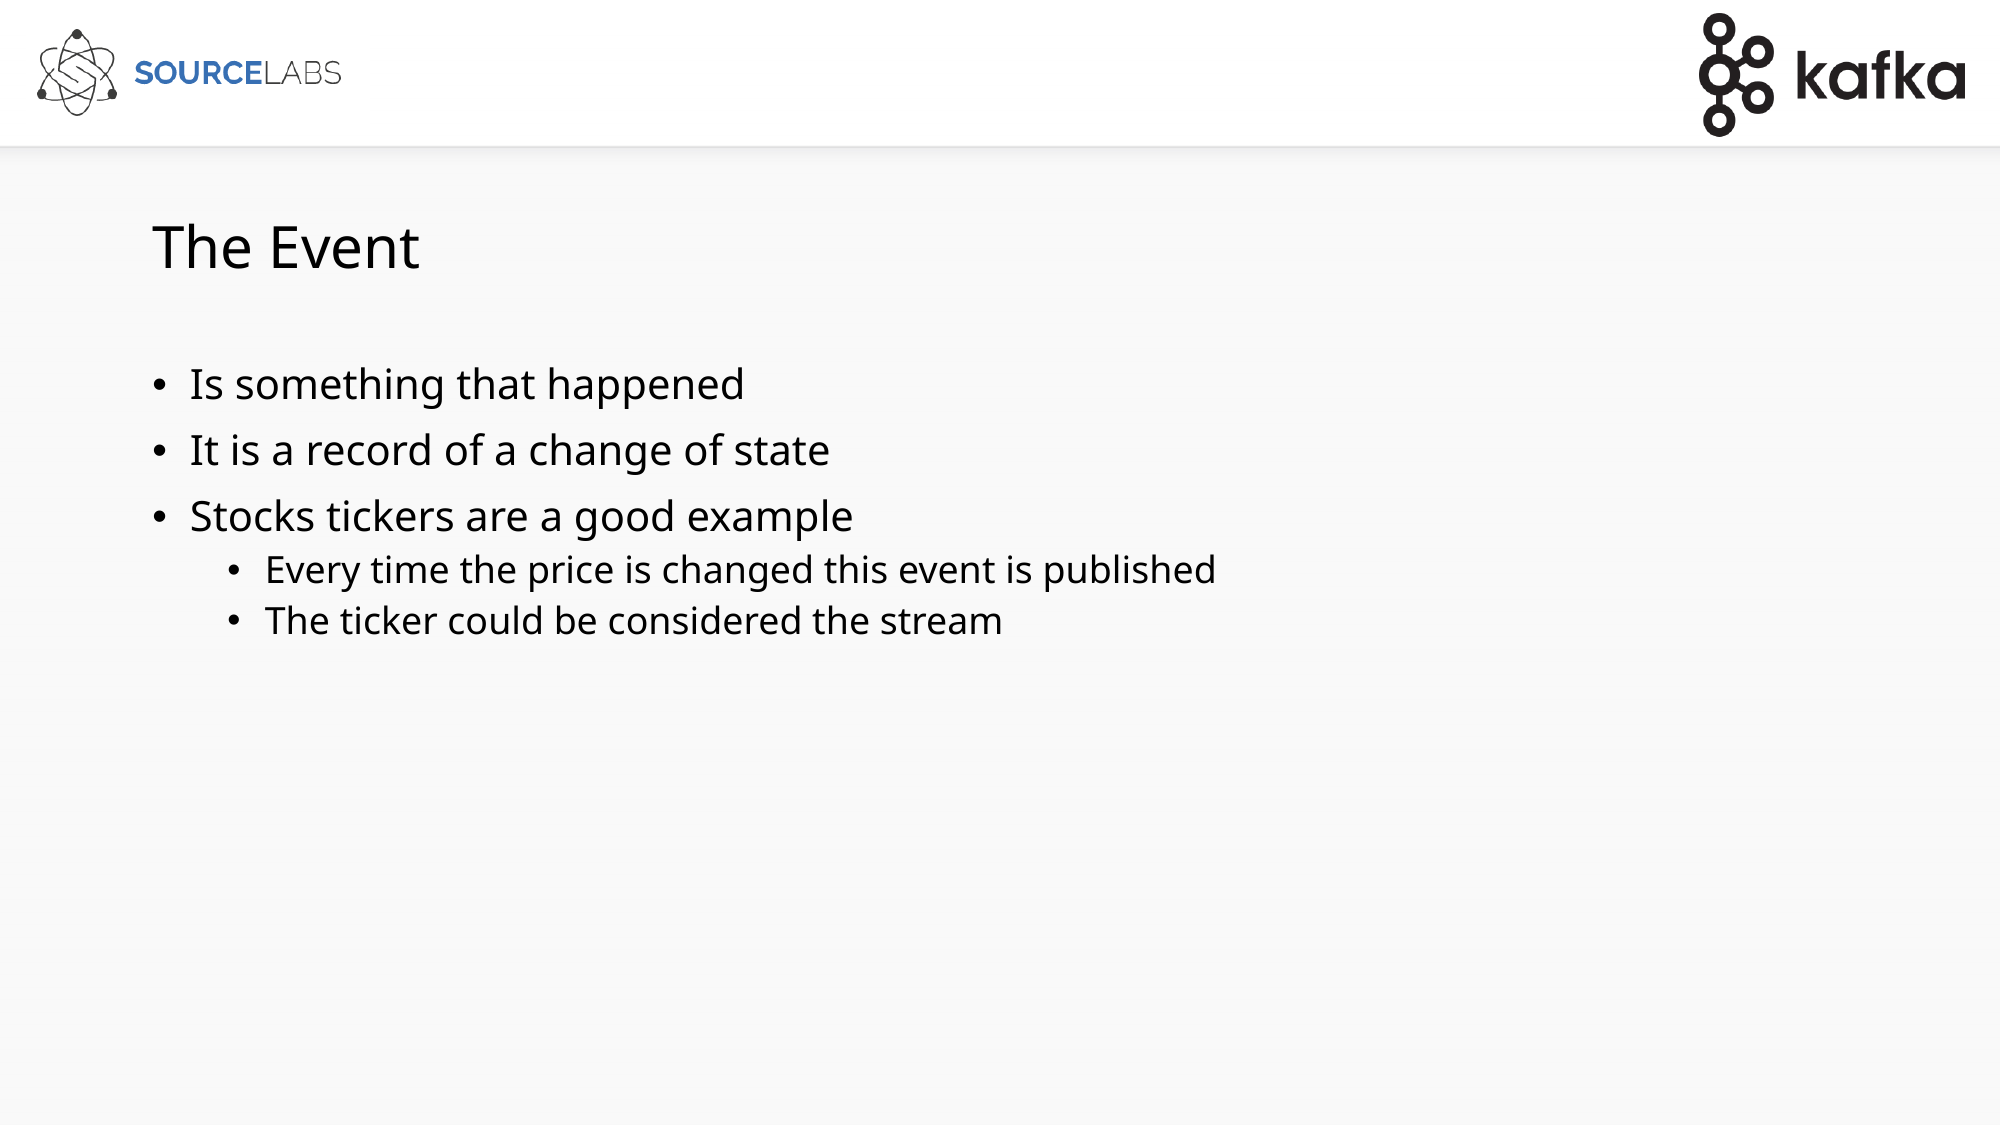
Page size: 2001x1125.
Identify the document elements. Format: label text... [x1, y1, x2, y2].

picture [0, 3, 2000, 1125]
list Is something that happened It is a record of a change of state Stocks tickers are a good example Every time the price is changed this event is published The ticker could be considered the stream [137, 356, 1863, 1033]
title The Event [137, 161, 1863, 337]
